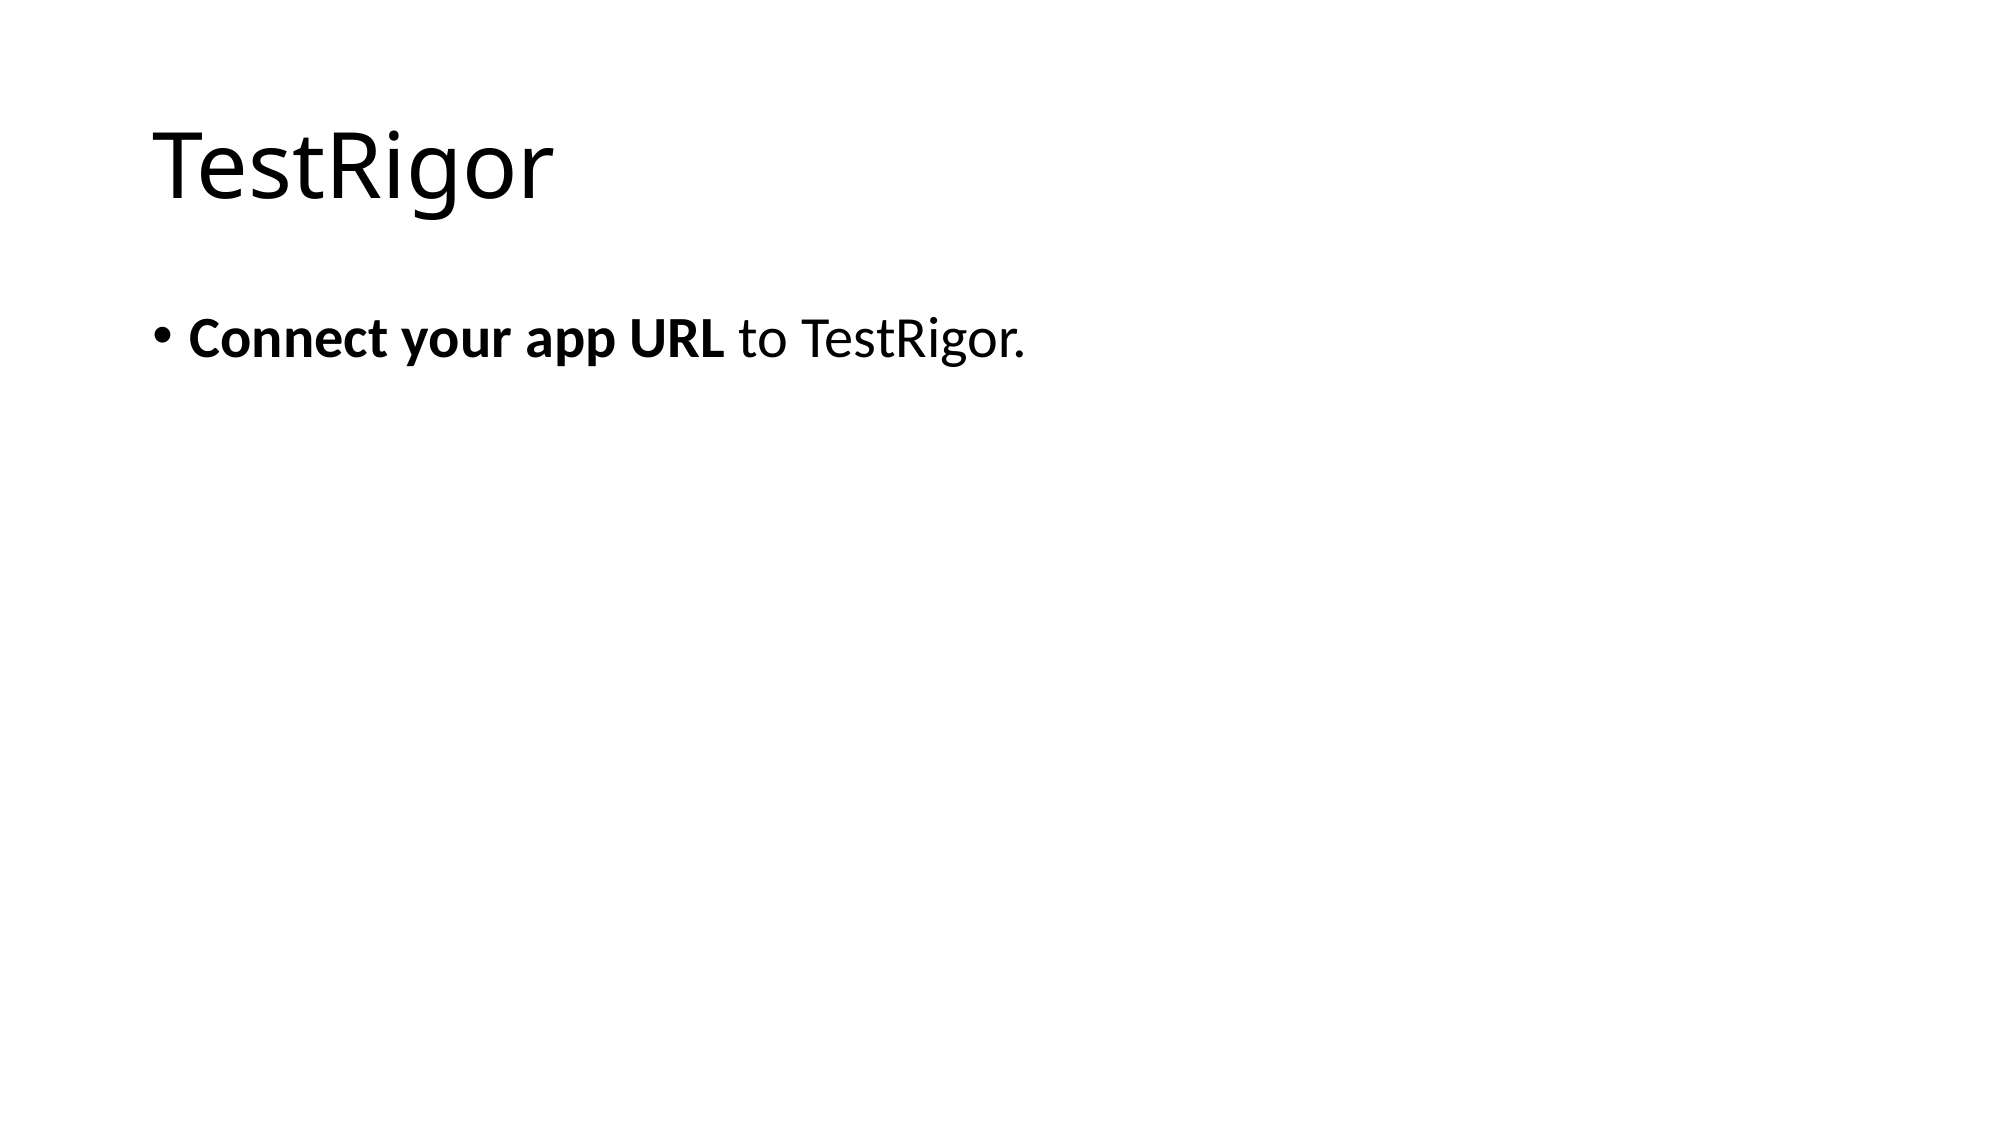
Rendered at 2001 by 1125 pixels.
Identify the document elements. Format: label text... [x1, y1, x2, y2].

title TestRigor [137, 59, 1863, 278]
list Connect your app URL to TestRigor. [137, 299, 1863, 1014]
